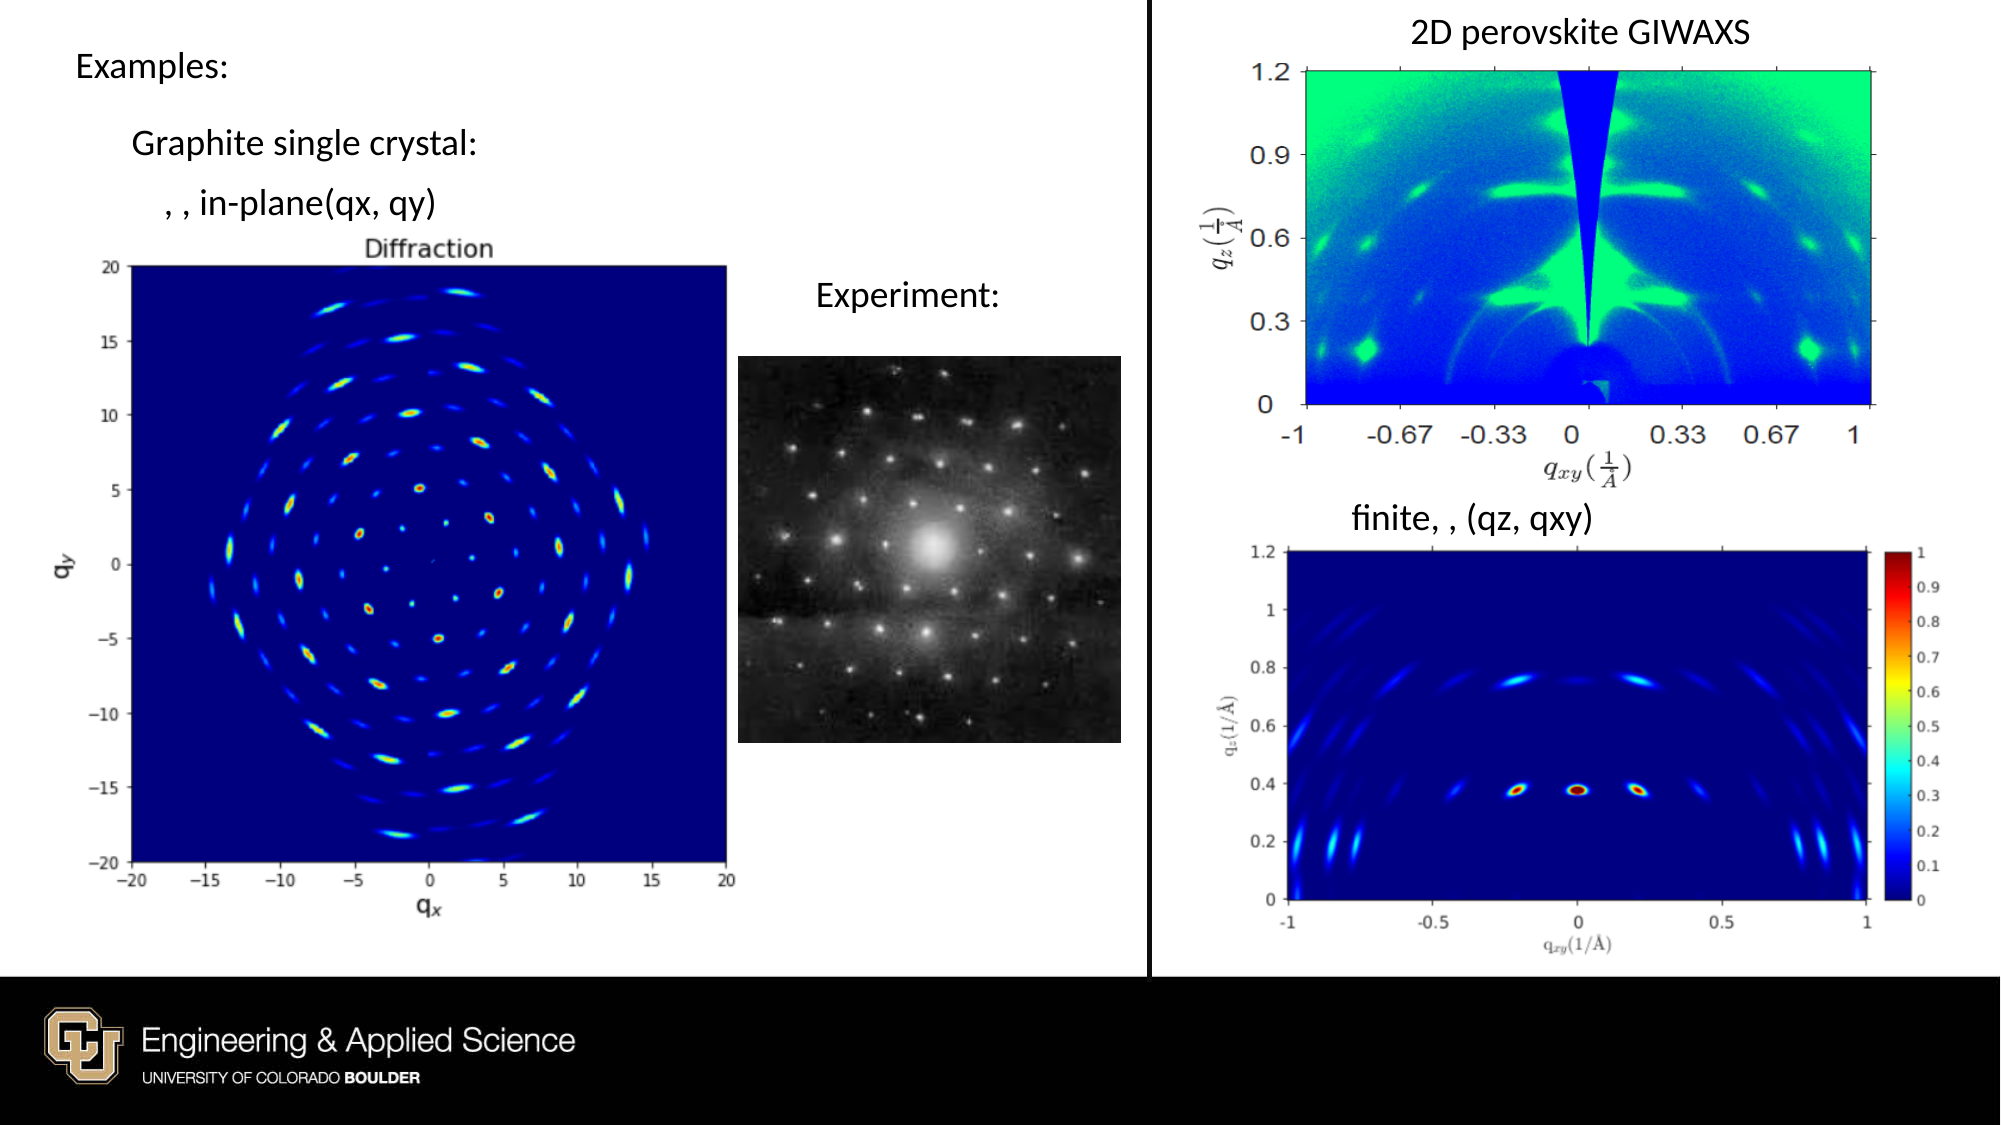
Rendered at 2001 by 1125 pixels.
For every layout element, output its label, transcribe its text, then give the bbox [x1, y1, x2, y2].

text_box Examples: [60, 33, 253, 94]
text_box 2D perovskite GIWAXS [1395, 0, 1766, 60]
text_box Graphite single crystal: [116, 110, 494, 170]
picture [0, 0, 2001, 1125]
text_box Experiment: [801, 262, 1016, 322]
